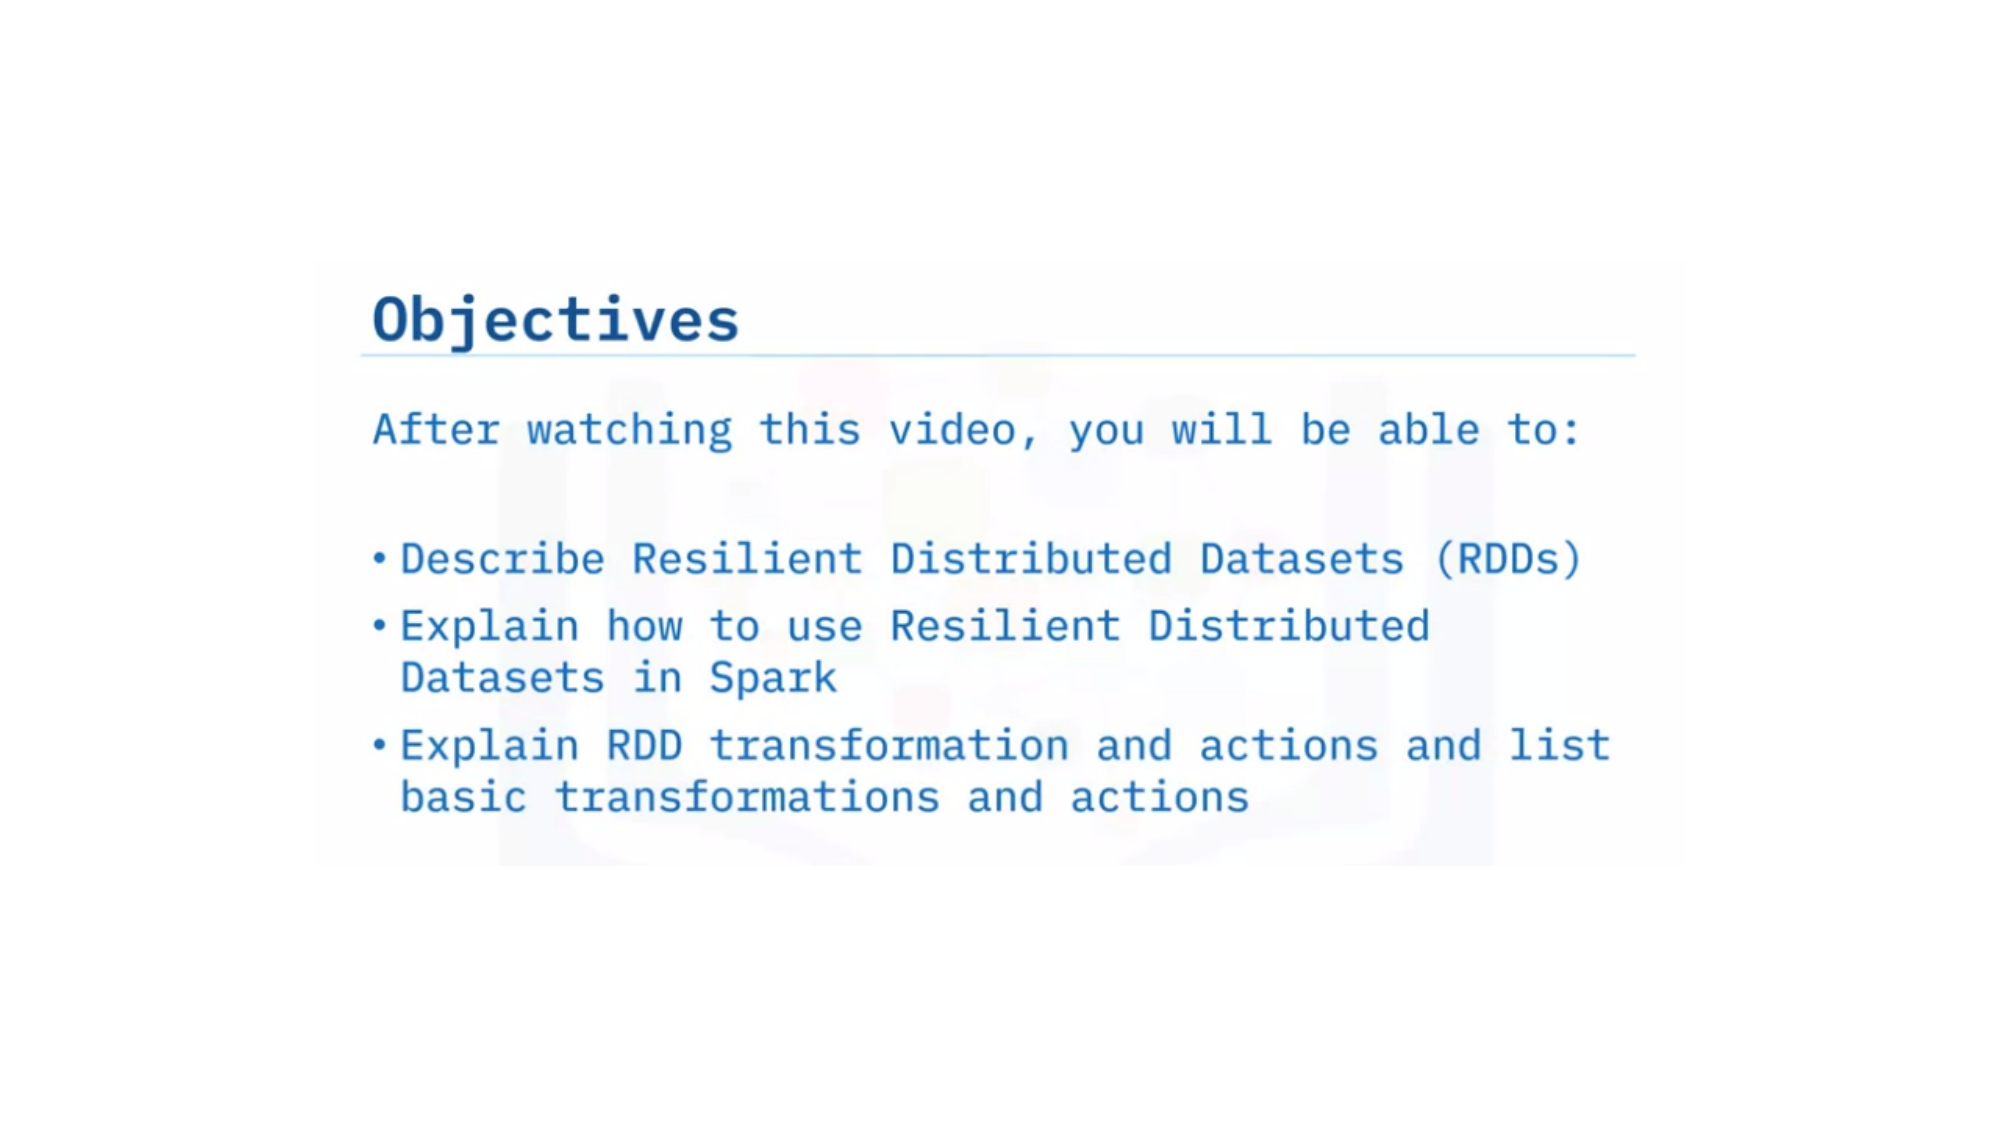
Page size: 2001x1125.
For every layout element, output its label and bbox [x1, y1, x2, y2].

picture [313, 259, 1686, 866]
